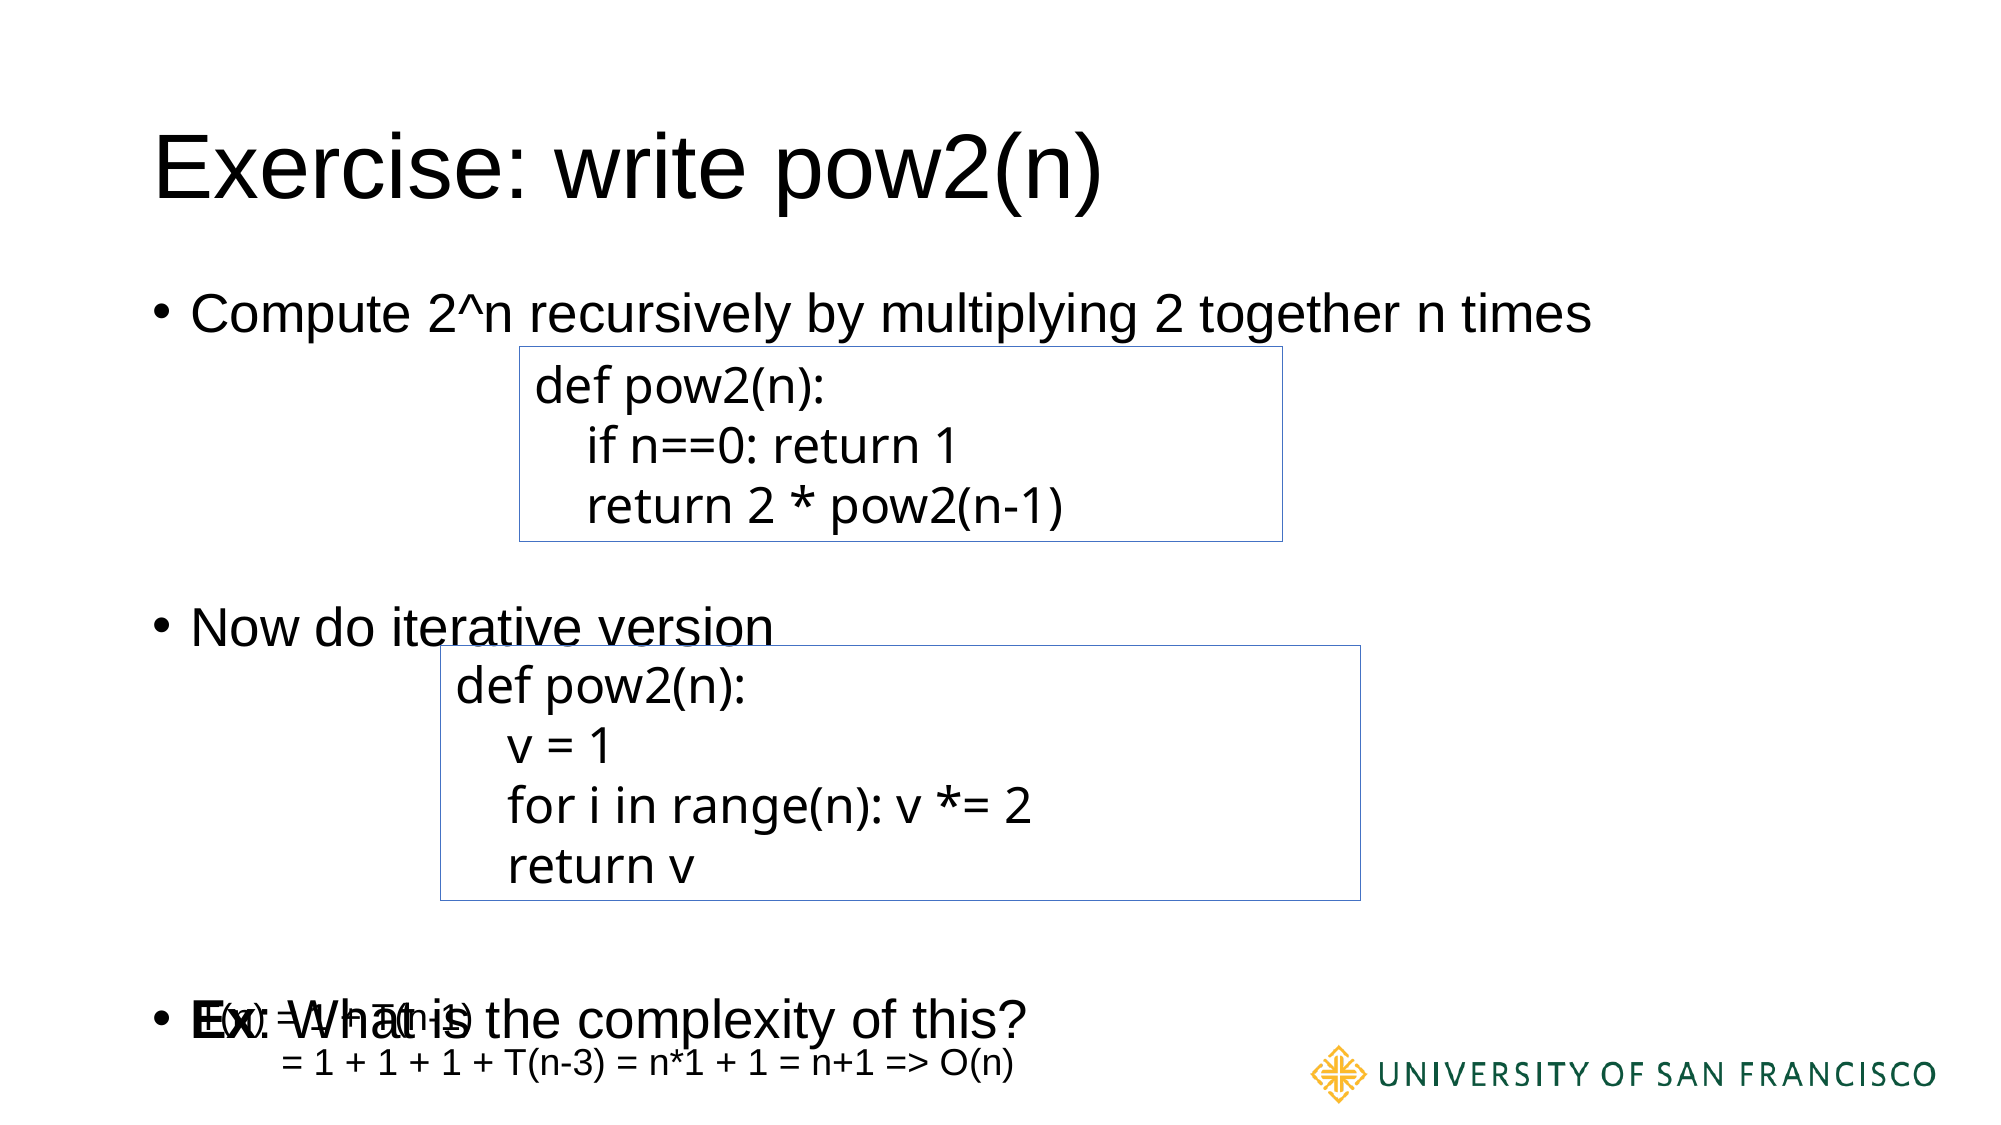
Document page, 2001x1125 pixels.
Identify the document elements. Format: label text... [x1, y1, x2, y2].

text_box def pow2(n): v = 1 for i in range(n): v *= 2 return v [440, 645, 1361, 901]
text_box def pow2(n): if n==0: return 1 return 2 * pow2(n-1) [519, 346, 1283, 542]
title Exercise: write pow2(n) [137, 59, 1863, 277]
text_box T(n) = 1 + T(n-1) = 1 + 1 + 1 + T(n-3) = n*1 + 1 = n+1 => O(n) [182, 985, 1031, 1091]
list Compute 2^n recursively by multiplying 2 together n times Now do iterative version Ex: What is the complexity of this? [137, 277, 1863, 1061]
